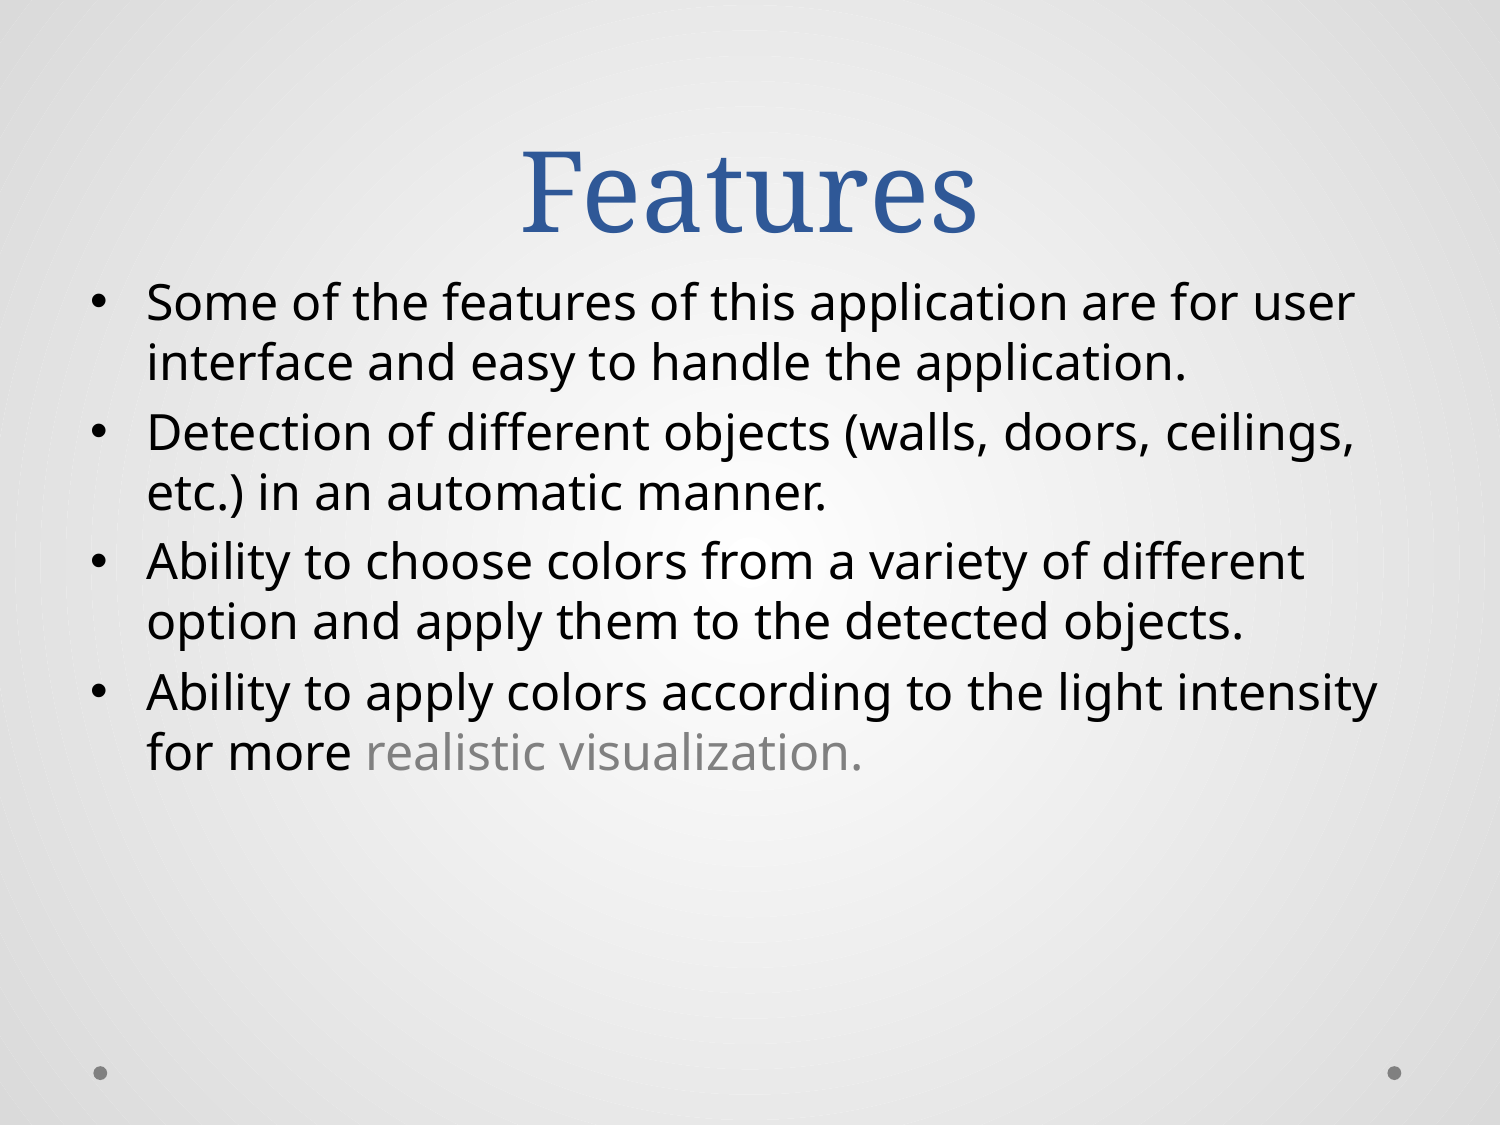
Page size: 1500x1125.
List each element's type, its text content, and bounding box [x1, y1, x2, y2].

list Some of the features of this application are for user interface and easy to handle the application. Detection of different objects (walls, doors, ceilings, etc.) in an automatic manner. Ability to choose colors from a variety of different option and apply them to the detected objects. Ability to apply colors according to the light intensity for more realistic visualization. [75, 262, 1425, 1005]
title Features [75, 0, 1425, 262]
